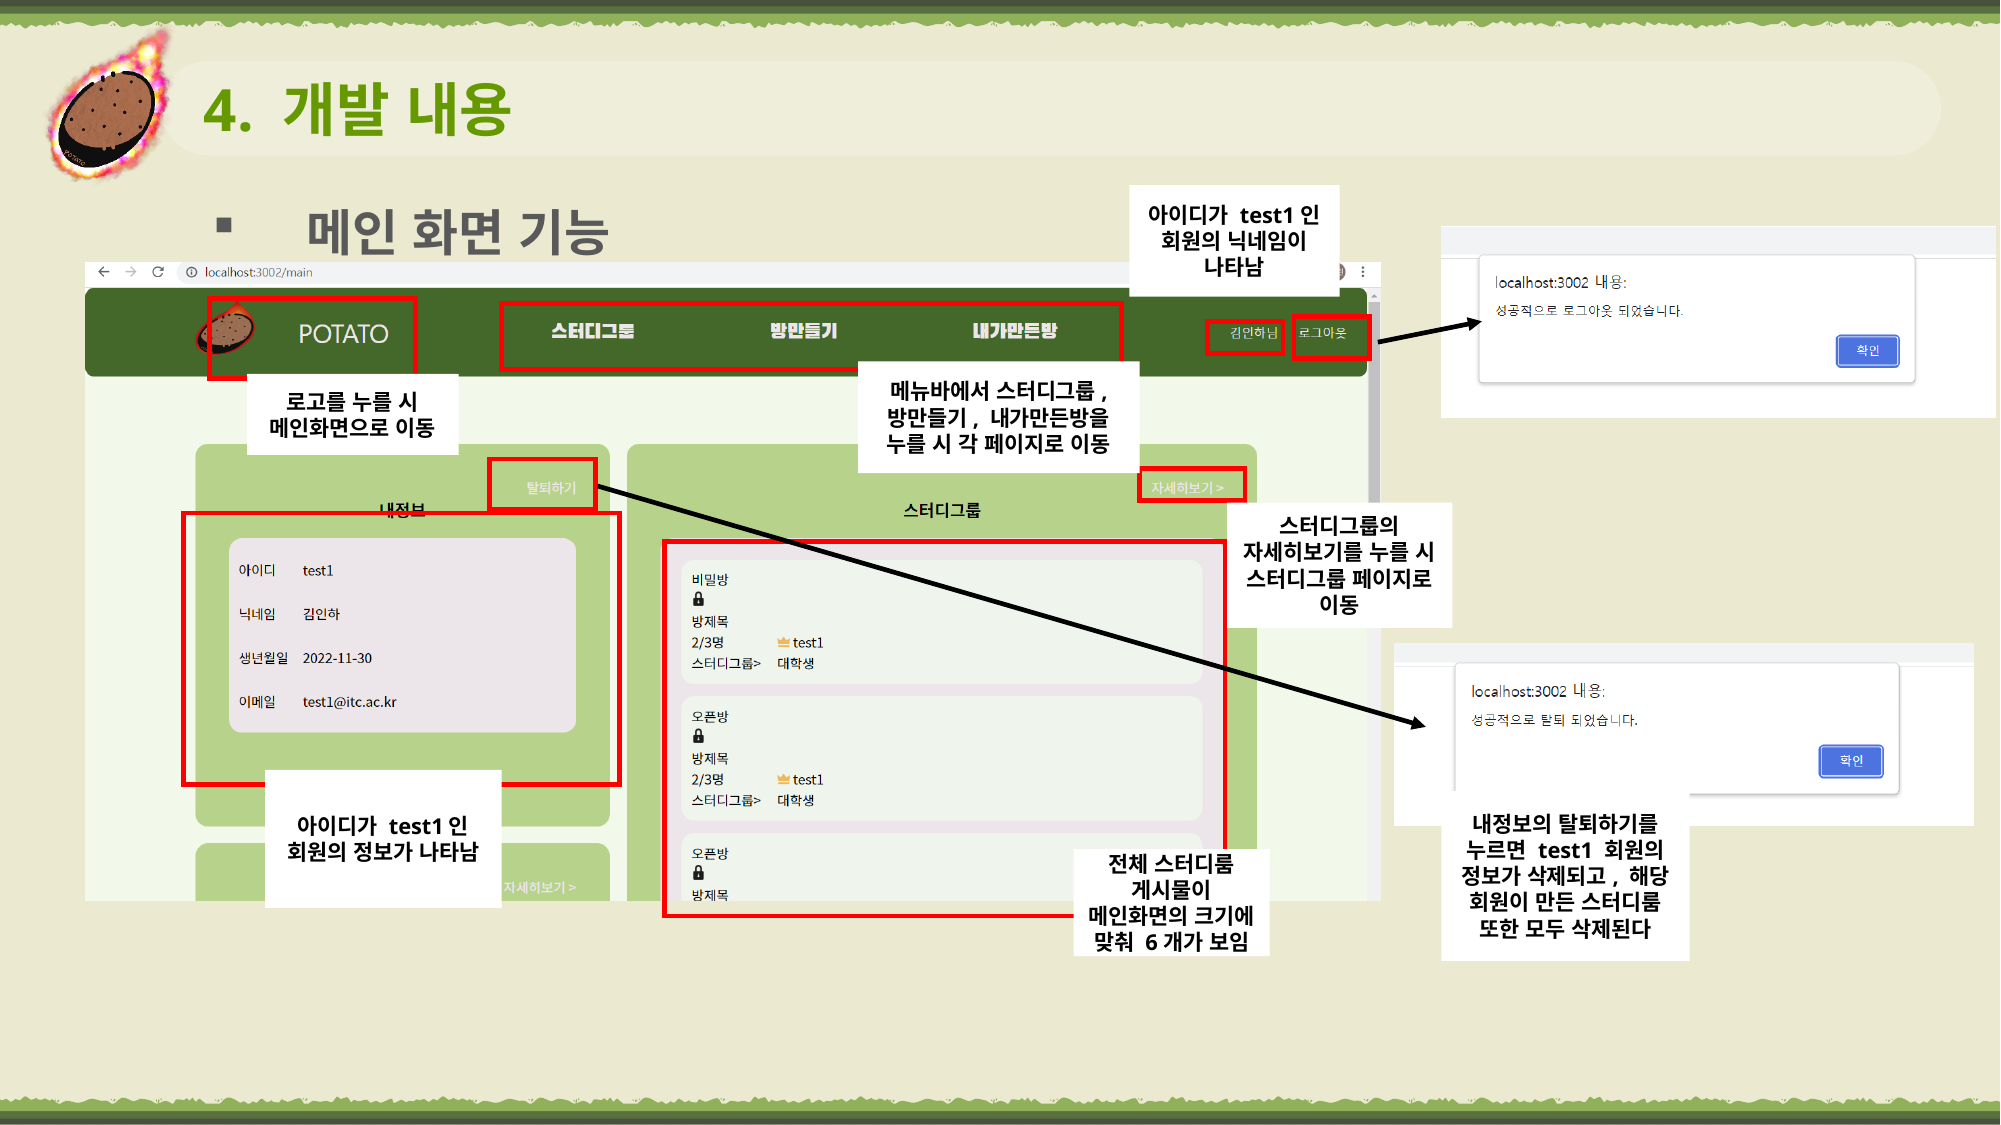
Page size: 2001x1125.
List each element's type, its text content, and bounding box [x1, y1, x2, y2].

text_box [0, 1096, 2000, 1119]
text_box 스터디그룹의 자세히보기를 누를 시 스터디그룹 페이지로 이동 [1426, 502, 1453, 629]
picture [1394, 643, 1974, 826]
text_box [664, 901, 1073, 917]
picture [85, 262, 1381, 901]
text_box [1377, 321, 1482, 343]
text_box 전체 스터디룸 게시물이 메인화면의 크기에 맞춰 6개가 보임 [1073, 901, 1271, 957]
text_box 메인 화면 기능 [197, 164, 1585, 269]
picture [0, 13, 232, 217]
picture [1441, 226, 1996, 418]
text_box 아이디가 test1인 회원의 닉네임이 나타남 [1128, 184, 1341, 262]
text_box 4. 개발 내용 [232, 60, 1943, 157]
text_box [0, 6, 2000, 29]
text_box 아이디가 test1인 회원의 정보가 나타남 [264, 901, 503, 909]
text_box 내정보의 탈퇴하기를 누르면 test1 회원의 정보가 삭제되고, 해당 회원이 만든 스터디룸 또한 모두 삭제된다 [1440, 826, 1691, 962]
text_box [597, 485, 1426, 727]
